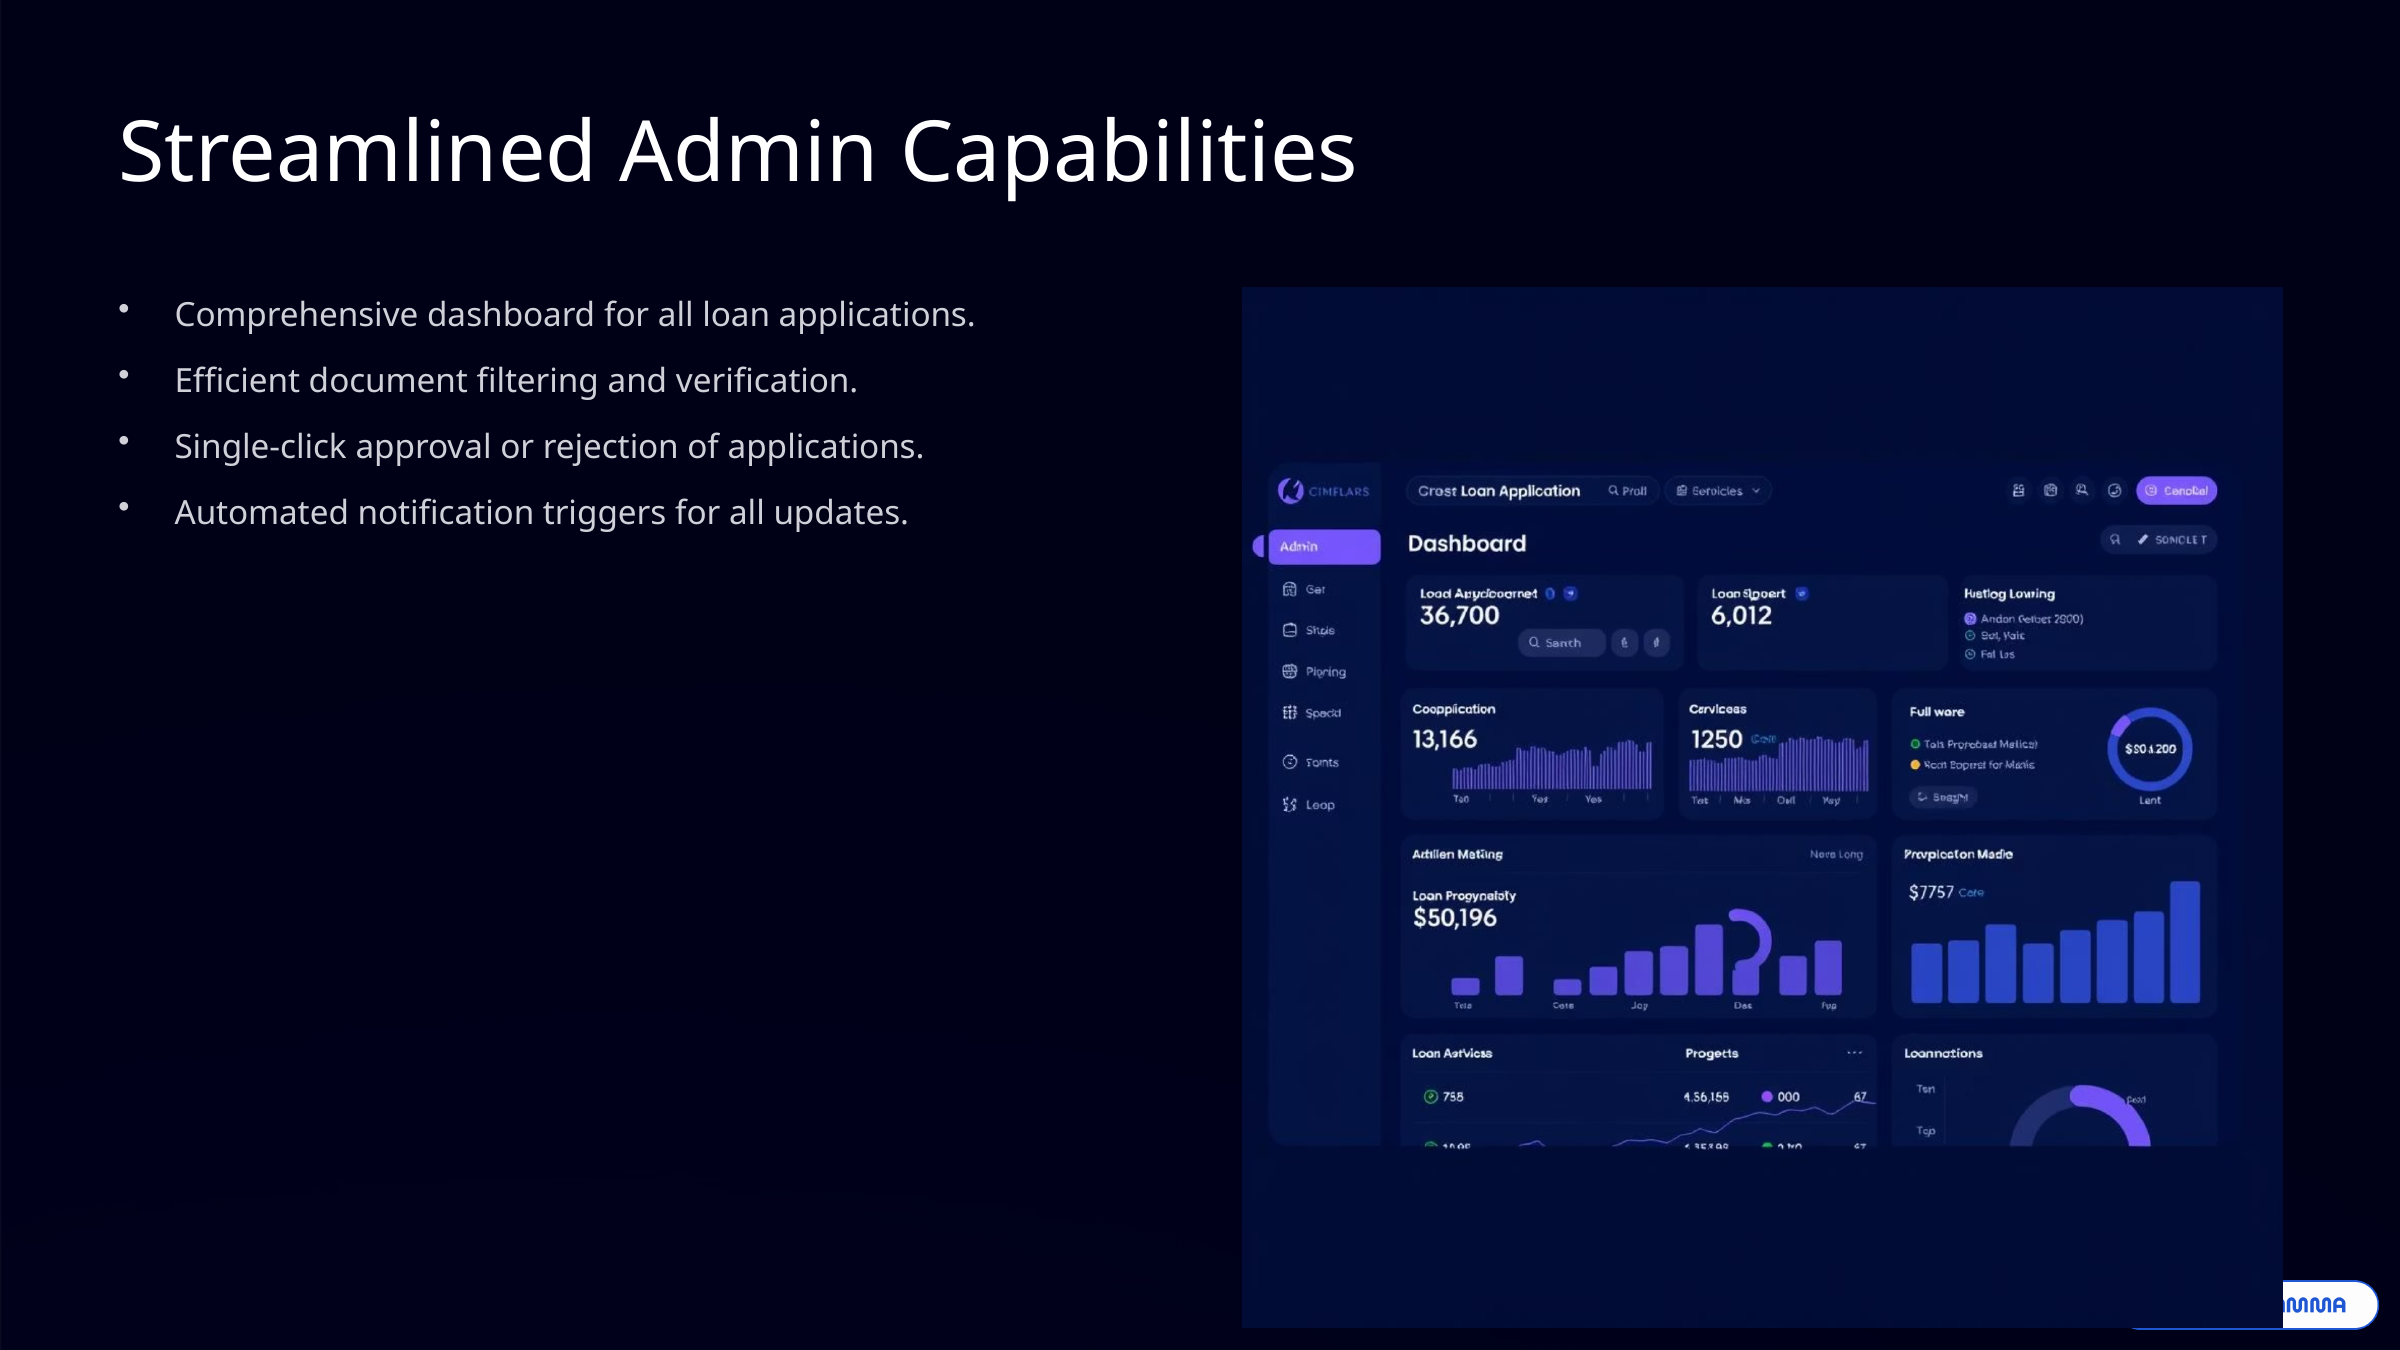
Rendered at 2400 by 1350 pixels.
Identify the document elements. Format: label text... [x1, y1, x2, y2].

text_box Comprehensive dashboard for all loan applications. [118, 279, 1159, 334]
text_box Single-click approval or rejection of applications. [118, 411, 1159, 466]
picture [1242, 287, 2389, 1339]
text_box Streamlined Admin Capabilities [118, 92, 1307, 199]
text_box Efficient document filtering and verification. [118, 345, 1159, 400]
text_box Automated notification triggers for all updates. [118, 477, 1159, 532]
